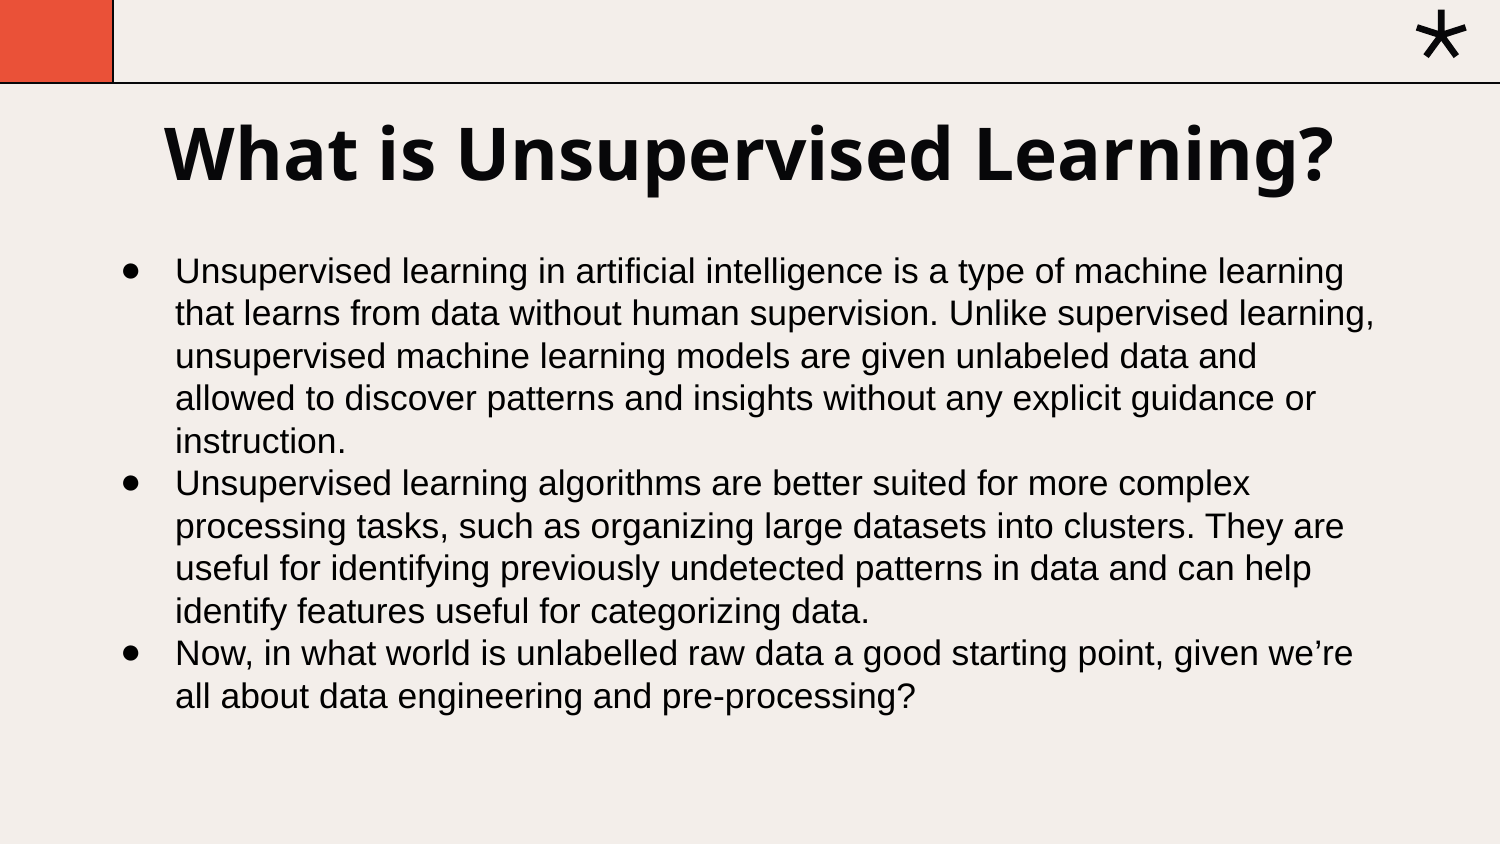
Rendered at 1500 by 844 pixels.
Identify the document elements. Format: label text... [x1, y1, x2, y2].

text_box Unsupervised learning in artificial intelligence is a type of machine learning that learns from data without human supervision. Unlike supervised learning, unsupervised machine learning models are given unlabeled data and allowed to discover patterns and insights without any explicit guidance or instruction. Unsupervised learning algorithms are better suited for more complex processing tasks, such as organizing large datasets into clusters. They are useful for identifying previously undetected patterns in data and can help identify features useful for categorizing data. Now, in what world is unlabelled raw data a good starting point, given we’re all about data engineering and pre-processing? [85, 232, 1397, 725]
title What is Unsupervised Learning? [116, 92, 1383, 187]
